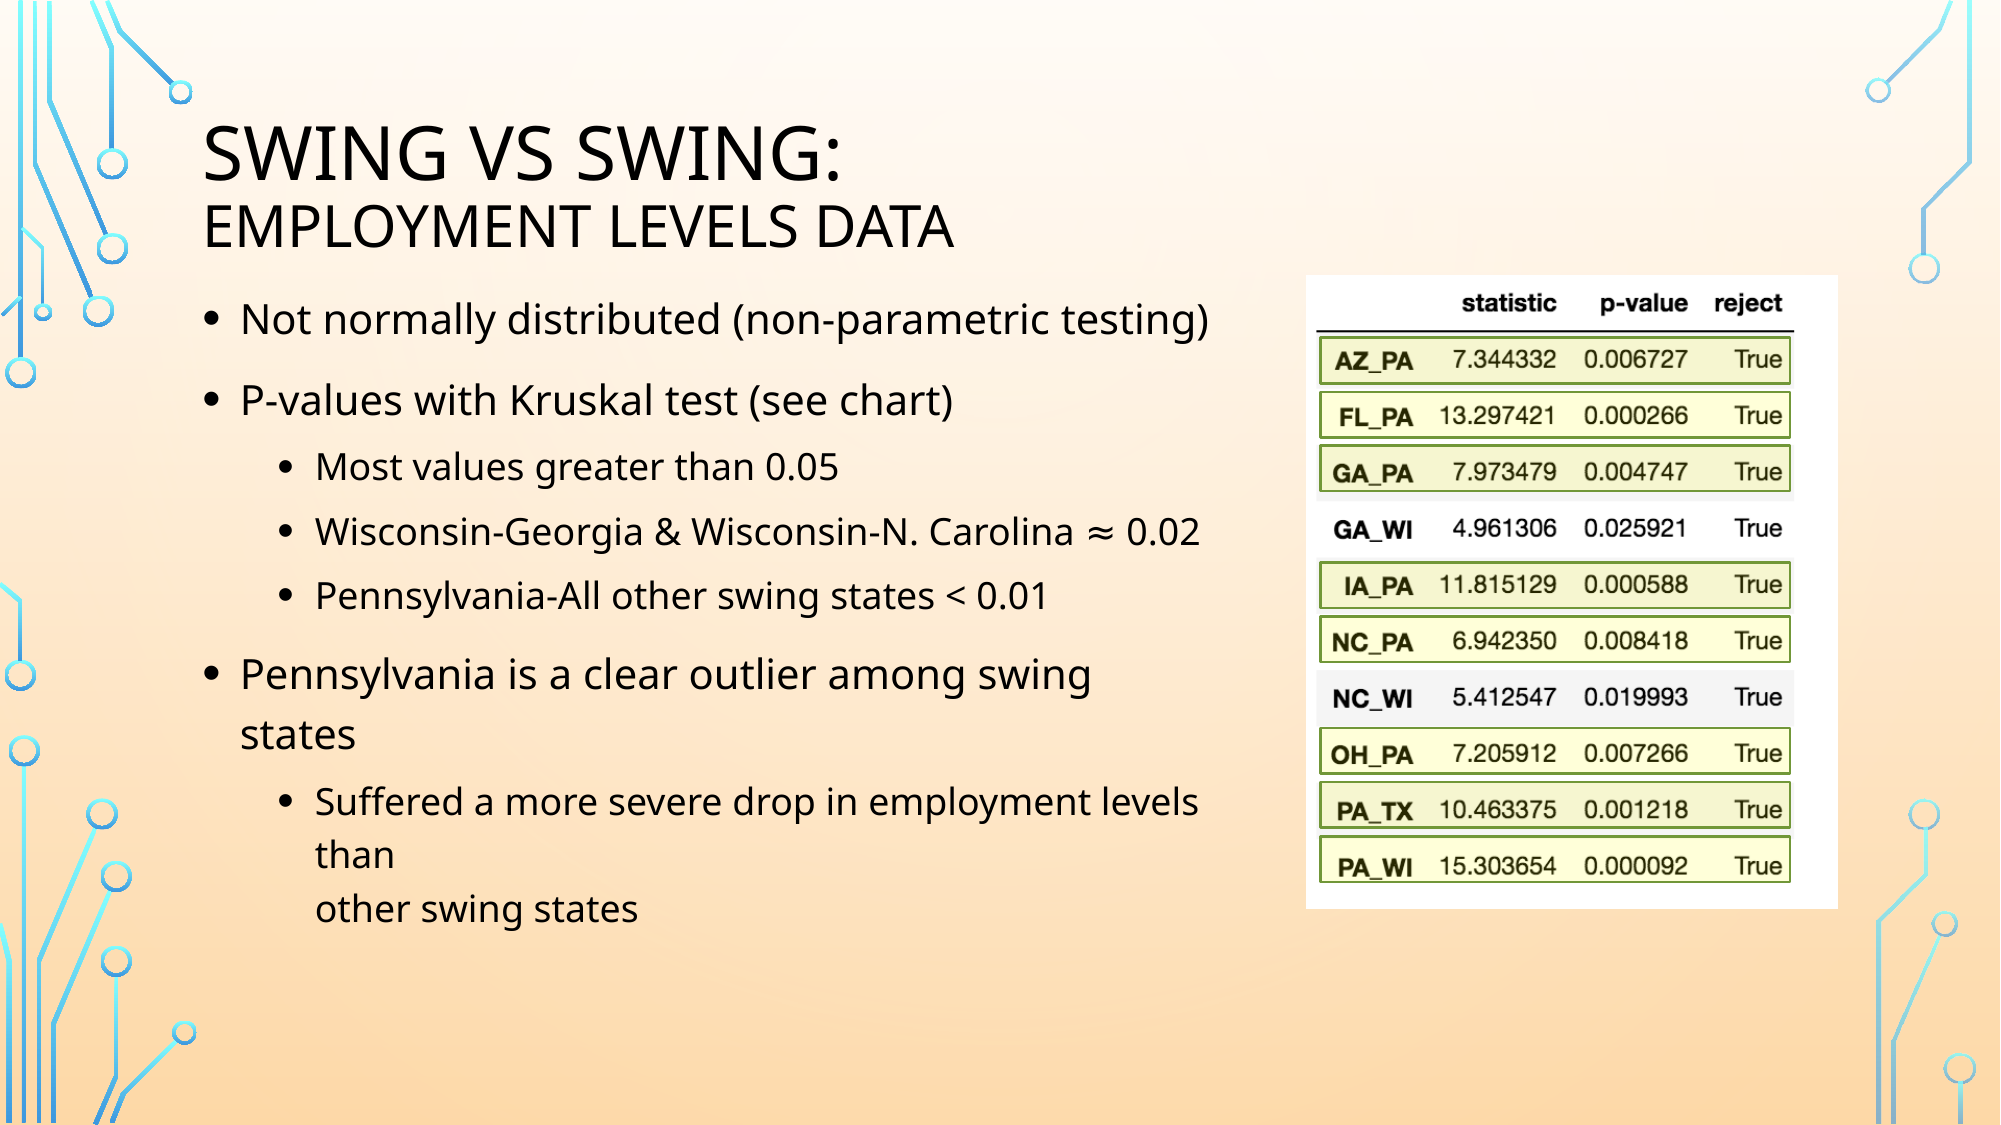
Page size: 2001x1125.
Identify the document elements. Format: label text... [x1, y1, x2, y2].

picture [1306, 275, 1838, 909]
list Not normally distributed (non-parametric testing) P-values with Kruskal test (see chart) Most values greater than 0.05 Wisconsin-Georgia & Wisconsin-N. Carolina ≈ 0.02 Pennsylvania-All other swing states < 0.01 Pennsylvania is a clear outlier among swing states Suffered a more severe drop in employment levels than other swing states [187, 275, 1236, 950]
title Swing vs swing: Employment Levels Data [187, 101, 1813, 344]
